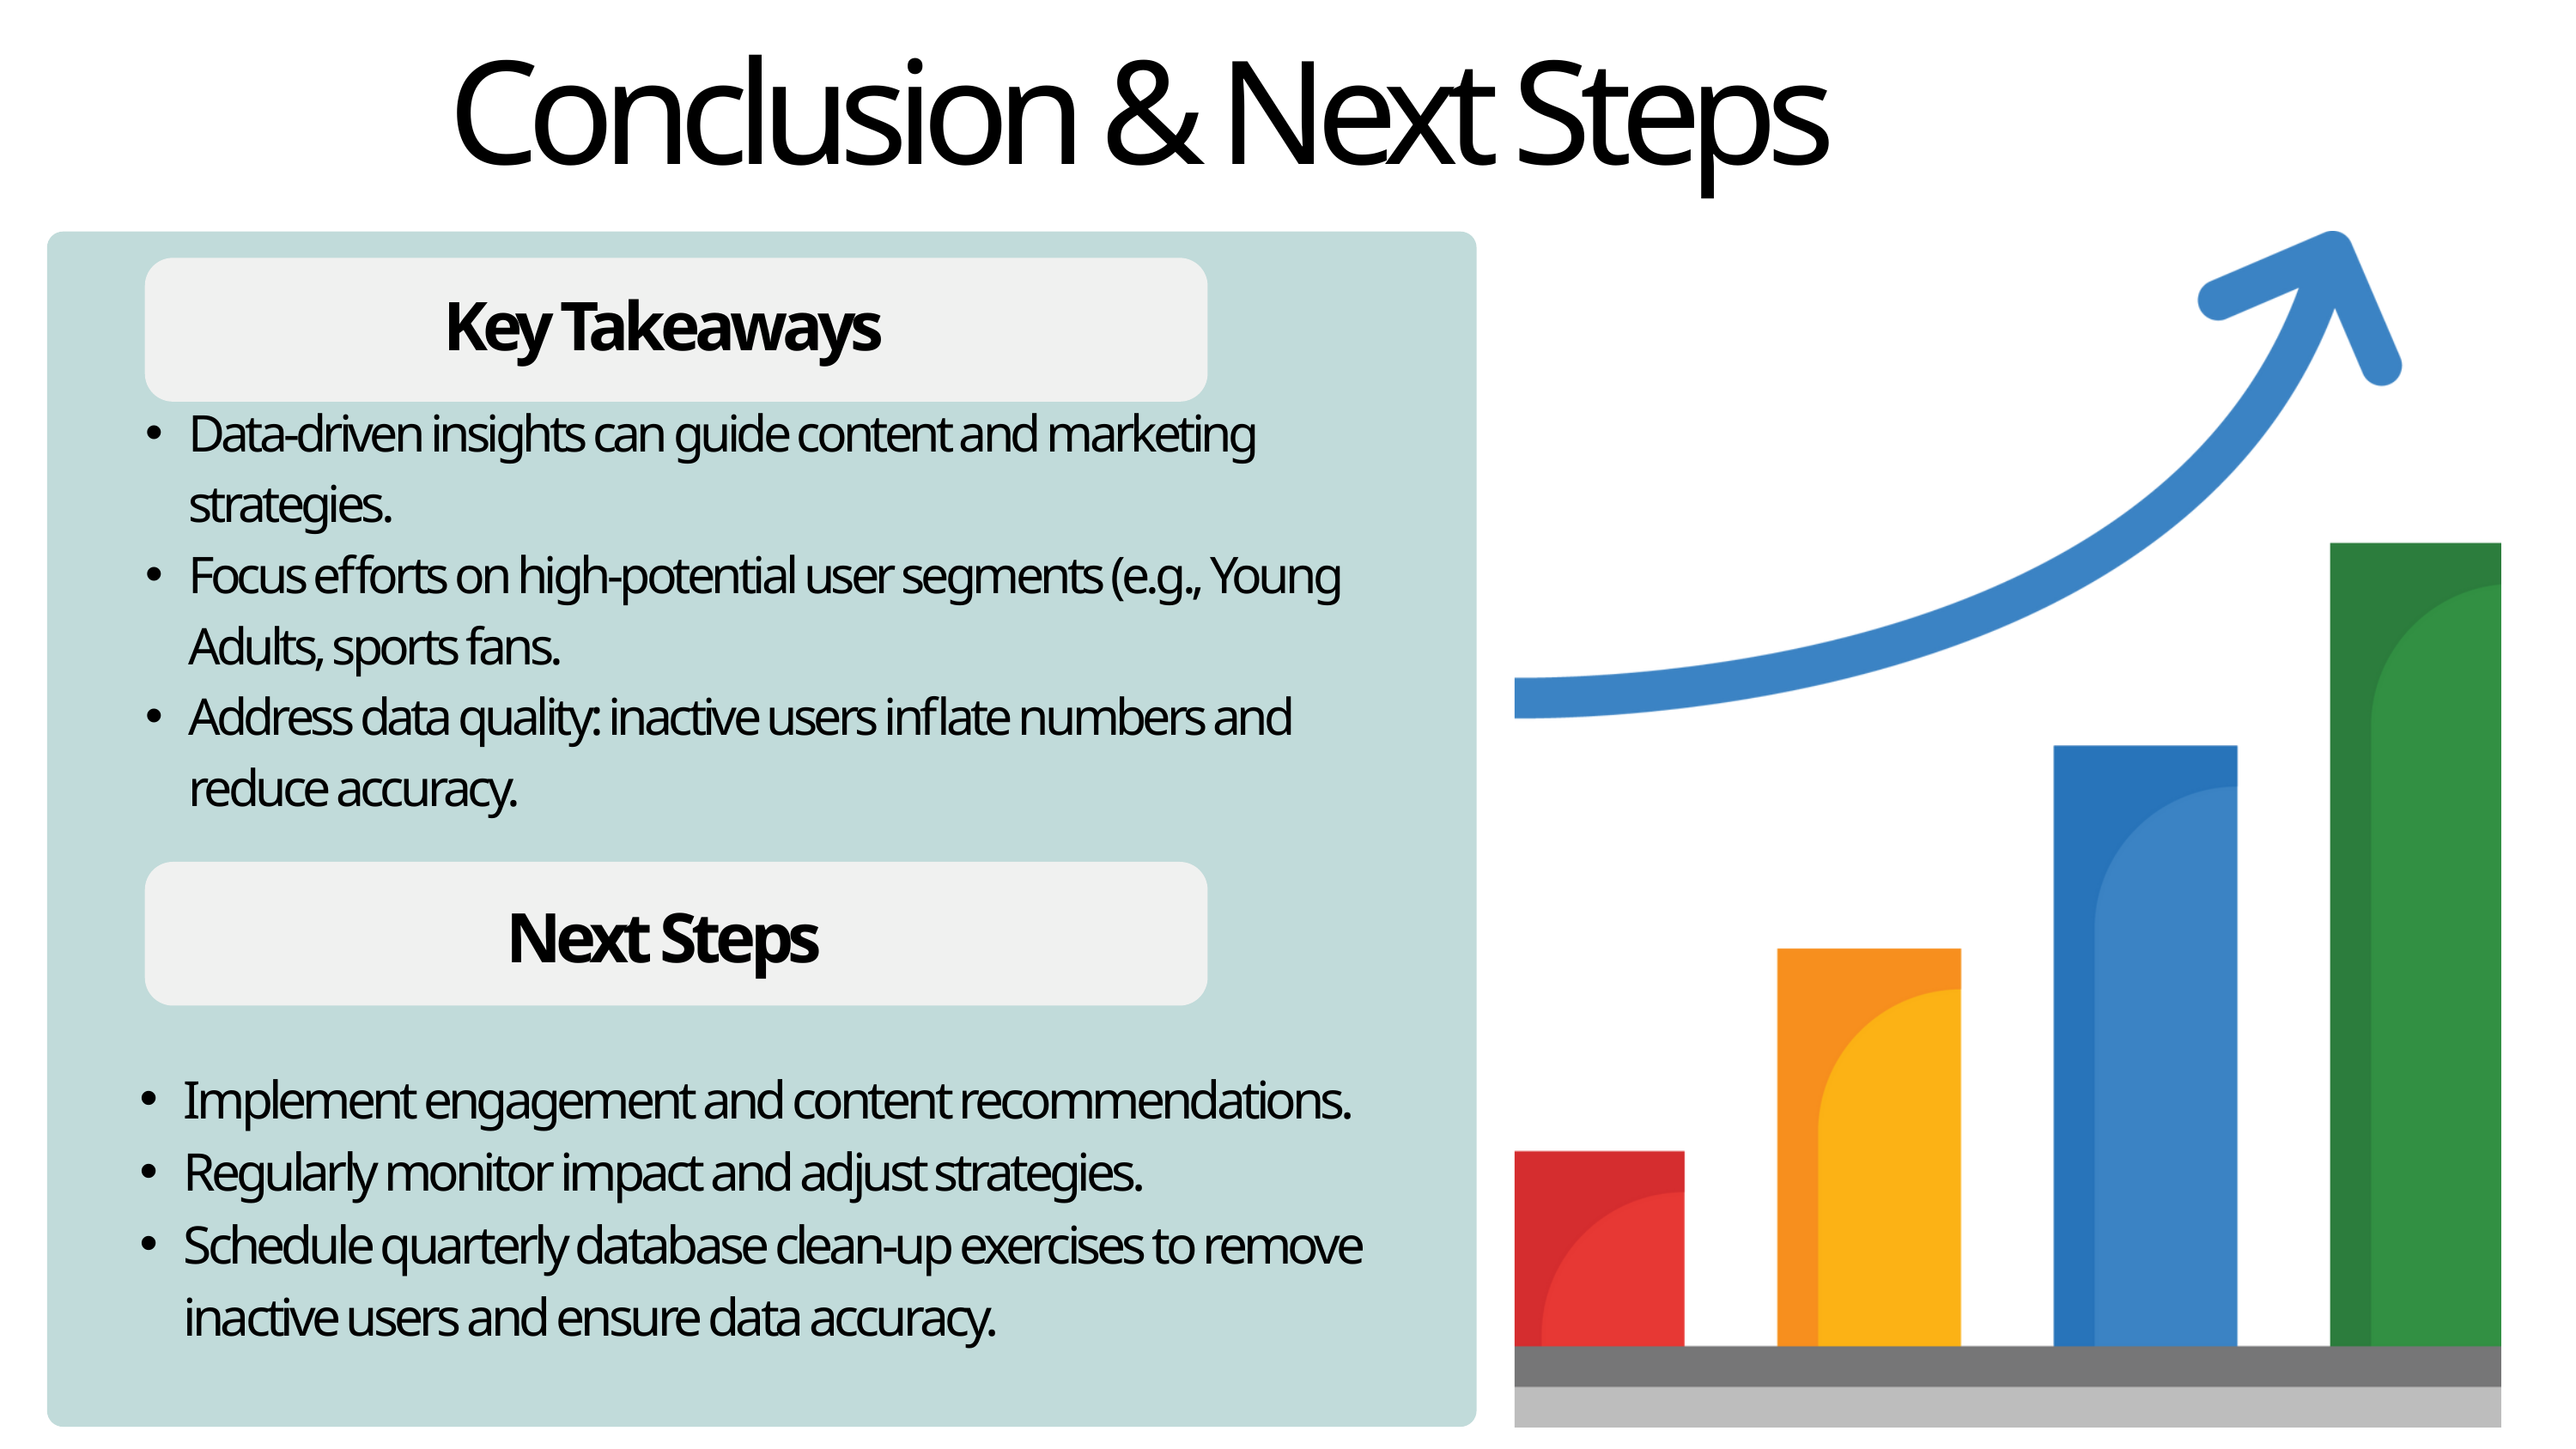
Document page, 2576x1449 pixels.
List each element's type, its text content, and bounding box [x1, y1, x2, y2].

text_box [1514, 231, 2501, 1428]
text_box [46, 231, 1477, 1428]
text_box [144, 258, 1208, 403]
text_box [144, 861, 1208, 1006]
text_box Conclusion & Next Steps [254, 0, 2030, 194]
